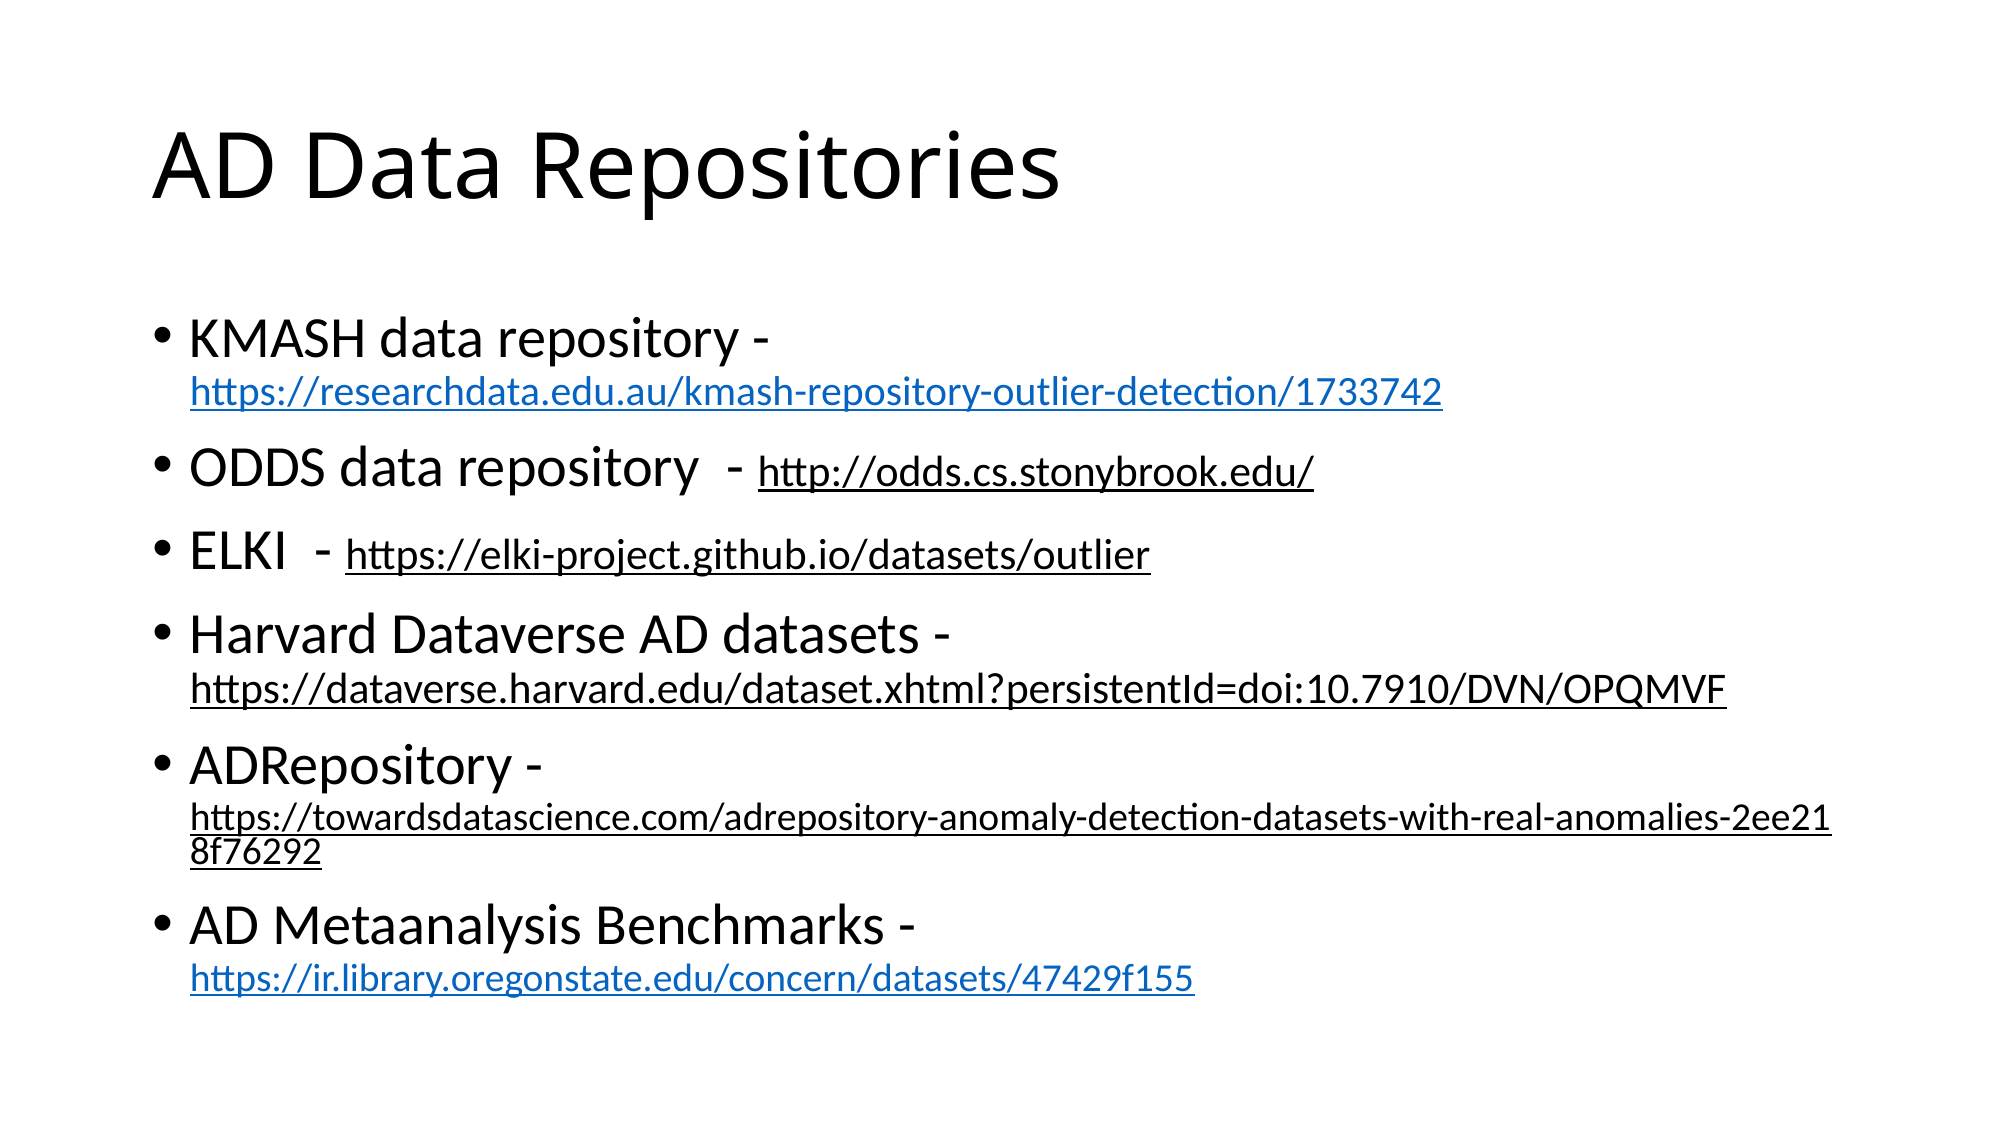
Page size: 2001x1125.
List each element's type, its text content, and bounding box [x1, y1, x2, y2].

list KMASH data repository - https://researchdata.edu.au/kmash-repository-outlier-detection/1733742 ODDS data repository - http://odds.cs.stonybrook.edu/ ELKI - https://elki-project.github.io/datasets/outlier Harvard Dataverse AD datasets - https://dataverse.harvard.edu/dataset.xhtml?persistentId=doi:10.7910/DVN/OPQMVF ADRepository - https://towardsdatascience.com/adrepository-anomaly-detection-datasets-with-real-anomalies-2ee218f76292 AD Metaanalysis Benchmarks - https://ir.library.oregonstate.edu/concern/datasets/47429f155 [137, 299, 1863, 1014]
title AD Data Repositories [137, 59, 1863, 278]
